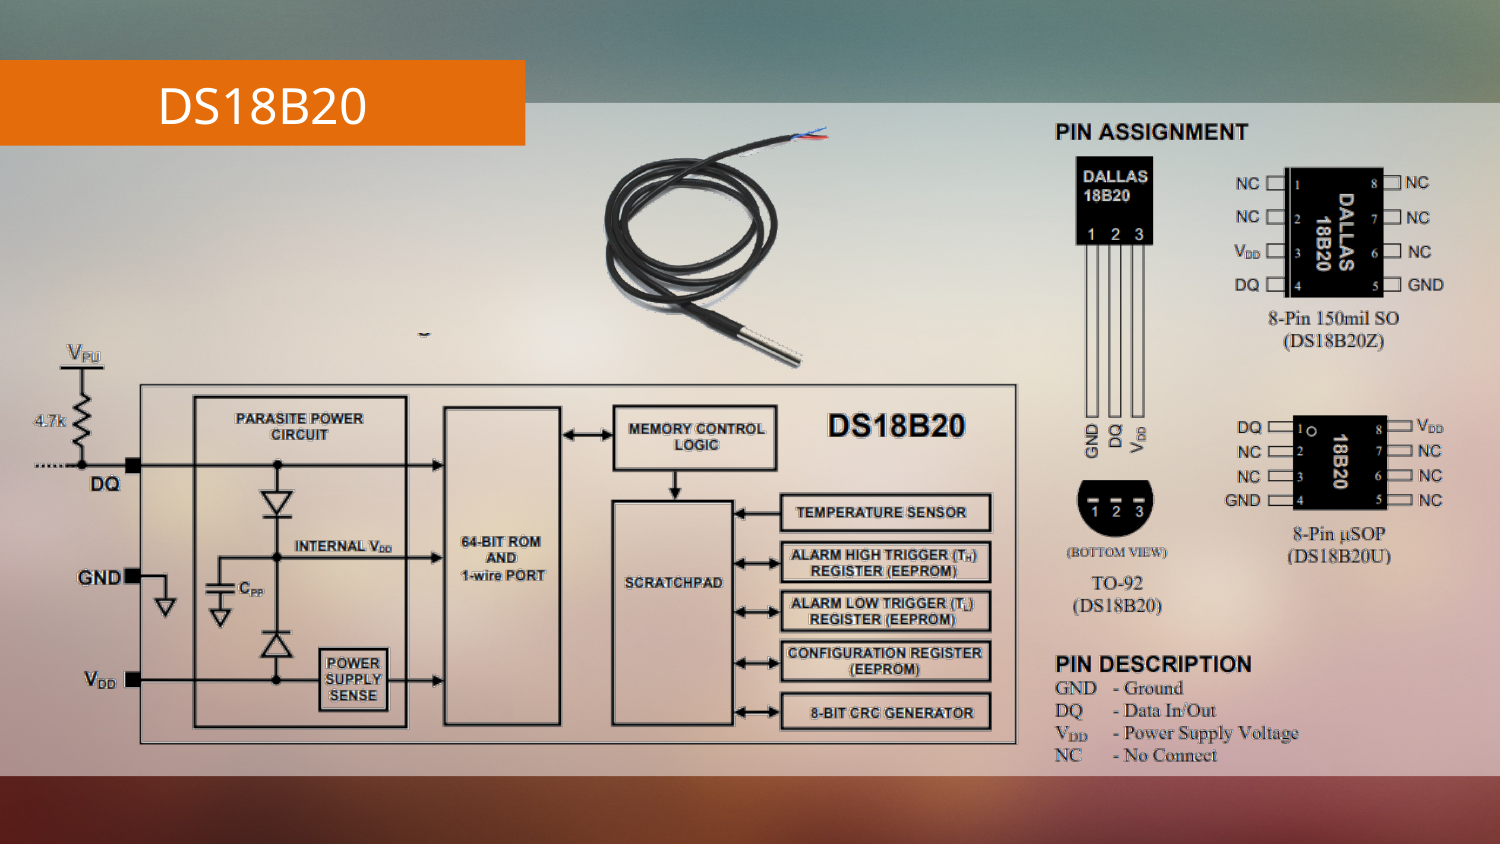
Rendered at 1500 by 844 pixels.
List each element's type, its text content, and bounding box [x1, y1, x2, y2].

picture [0, 777, 1500, 844]
picture [0, 0, 1500, 771]
text_box DS18B20 [0, 67, 526, 143]
